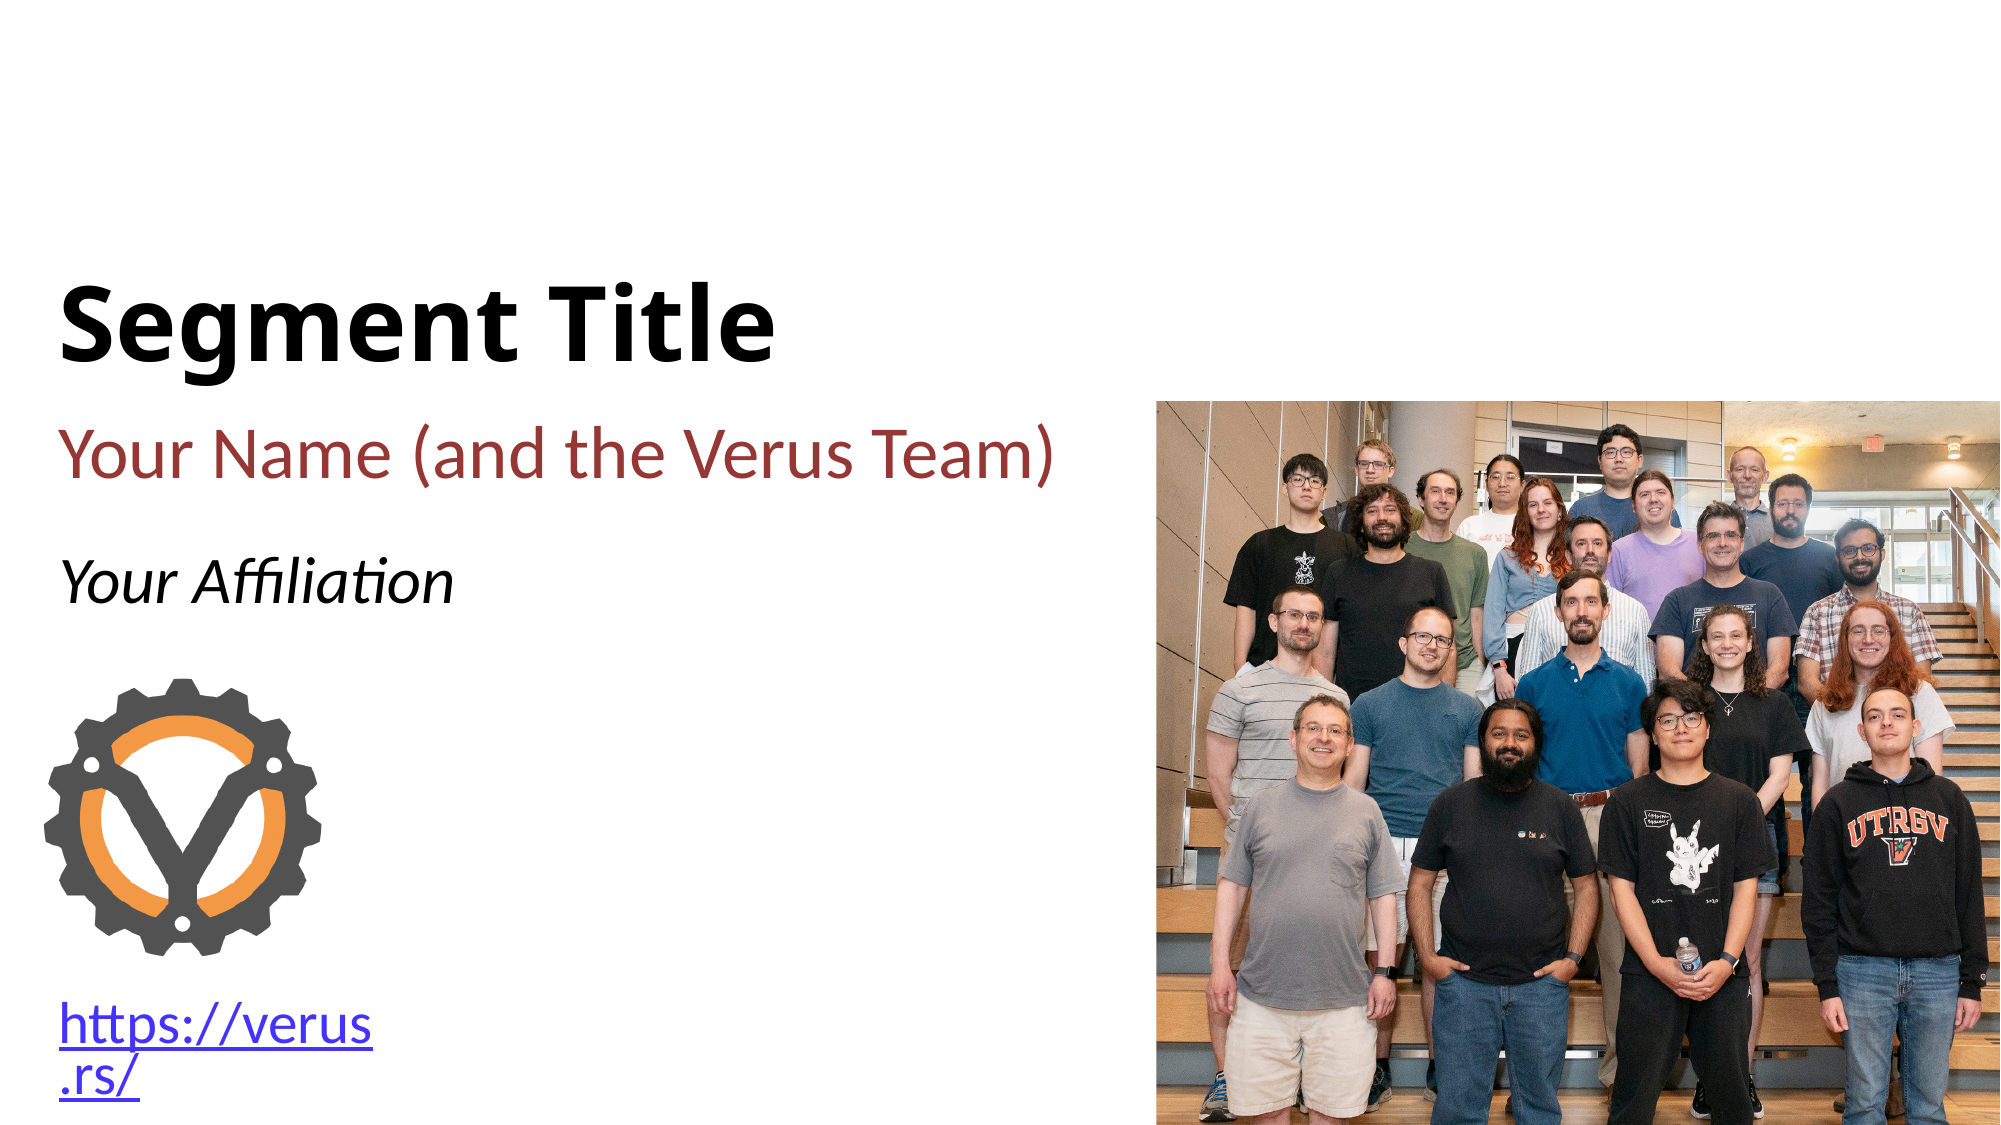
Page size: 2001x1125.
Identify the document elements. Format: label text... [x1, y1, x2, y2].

picture [43, 678, 322, 958]
title Segment Title [43, 0, 1744, 392]
list Your Affiliation [43, 538, 1156, 707]
picture [1156, 401, 2000, 1125]
subtitle Your Name (and the Verus Team) [43, 406, 1156, 509]
text_box https://verus.rs/ [43, 984, 399, 1064]
